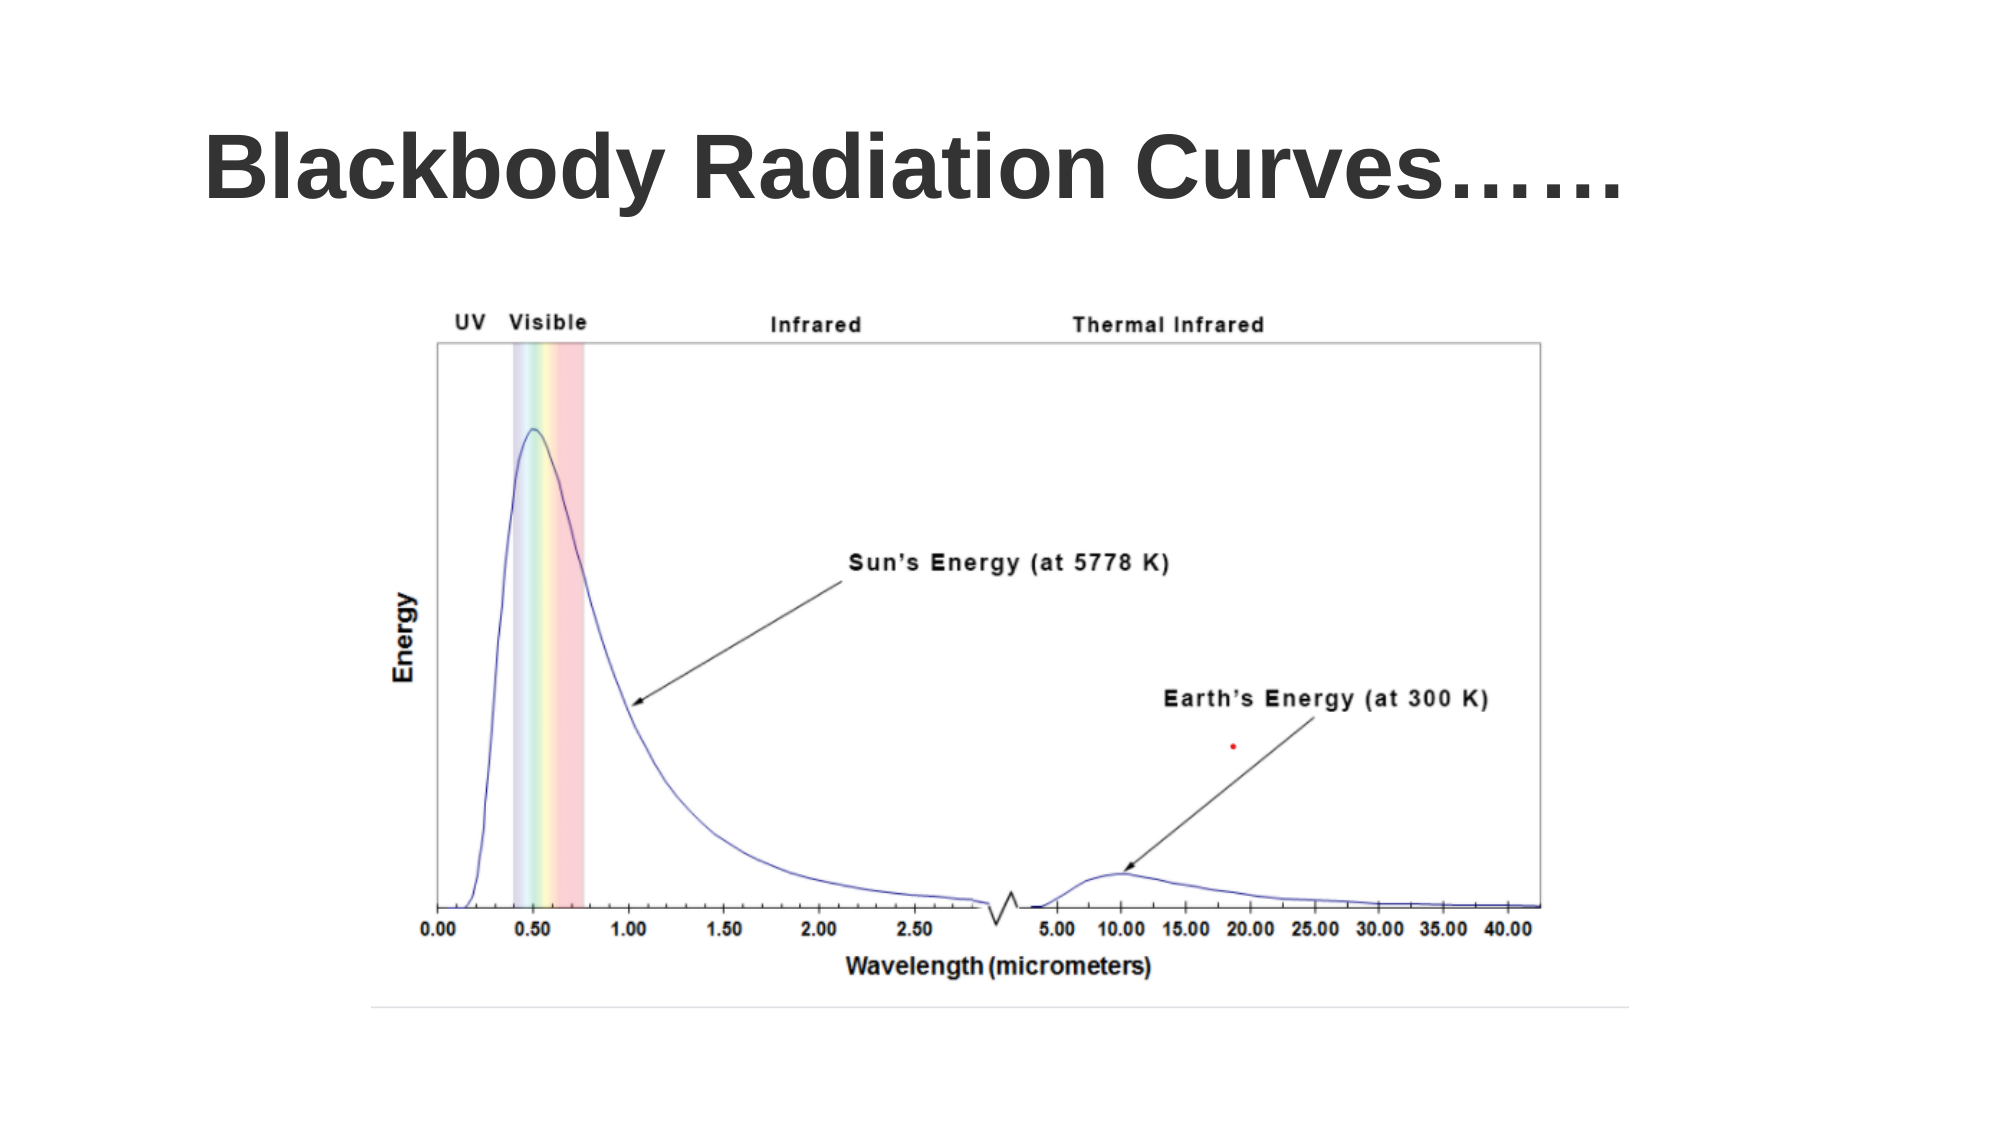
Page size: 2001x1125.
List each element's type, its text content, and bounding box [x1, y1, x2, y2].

title Blackbody Radiation Curves…… [137, 59, 1863, 278]
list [371, 299, 1629, 1014]
